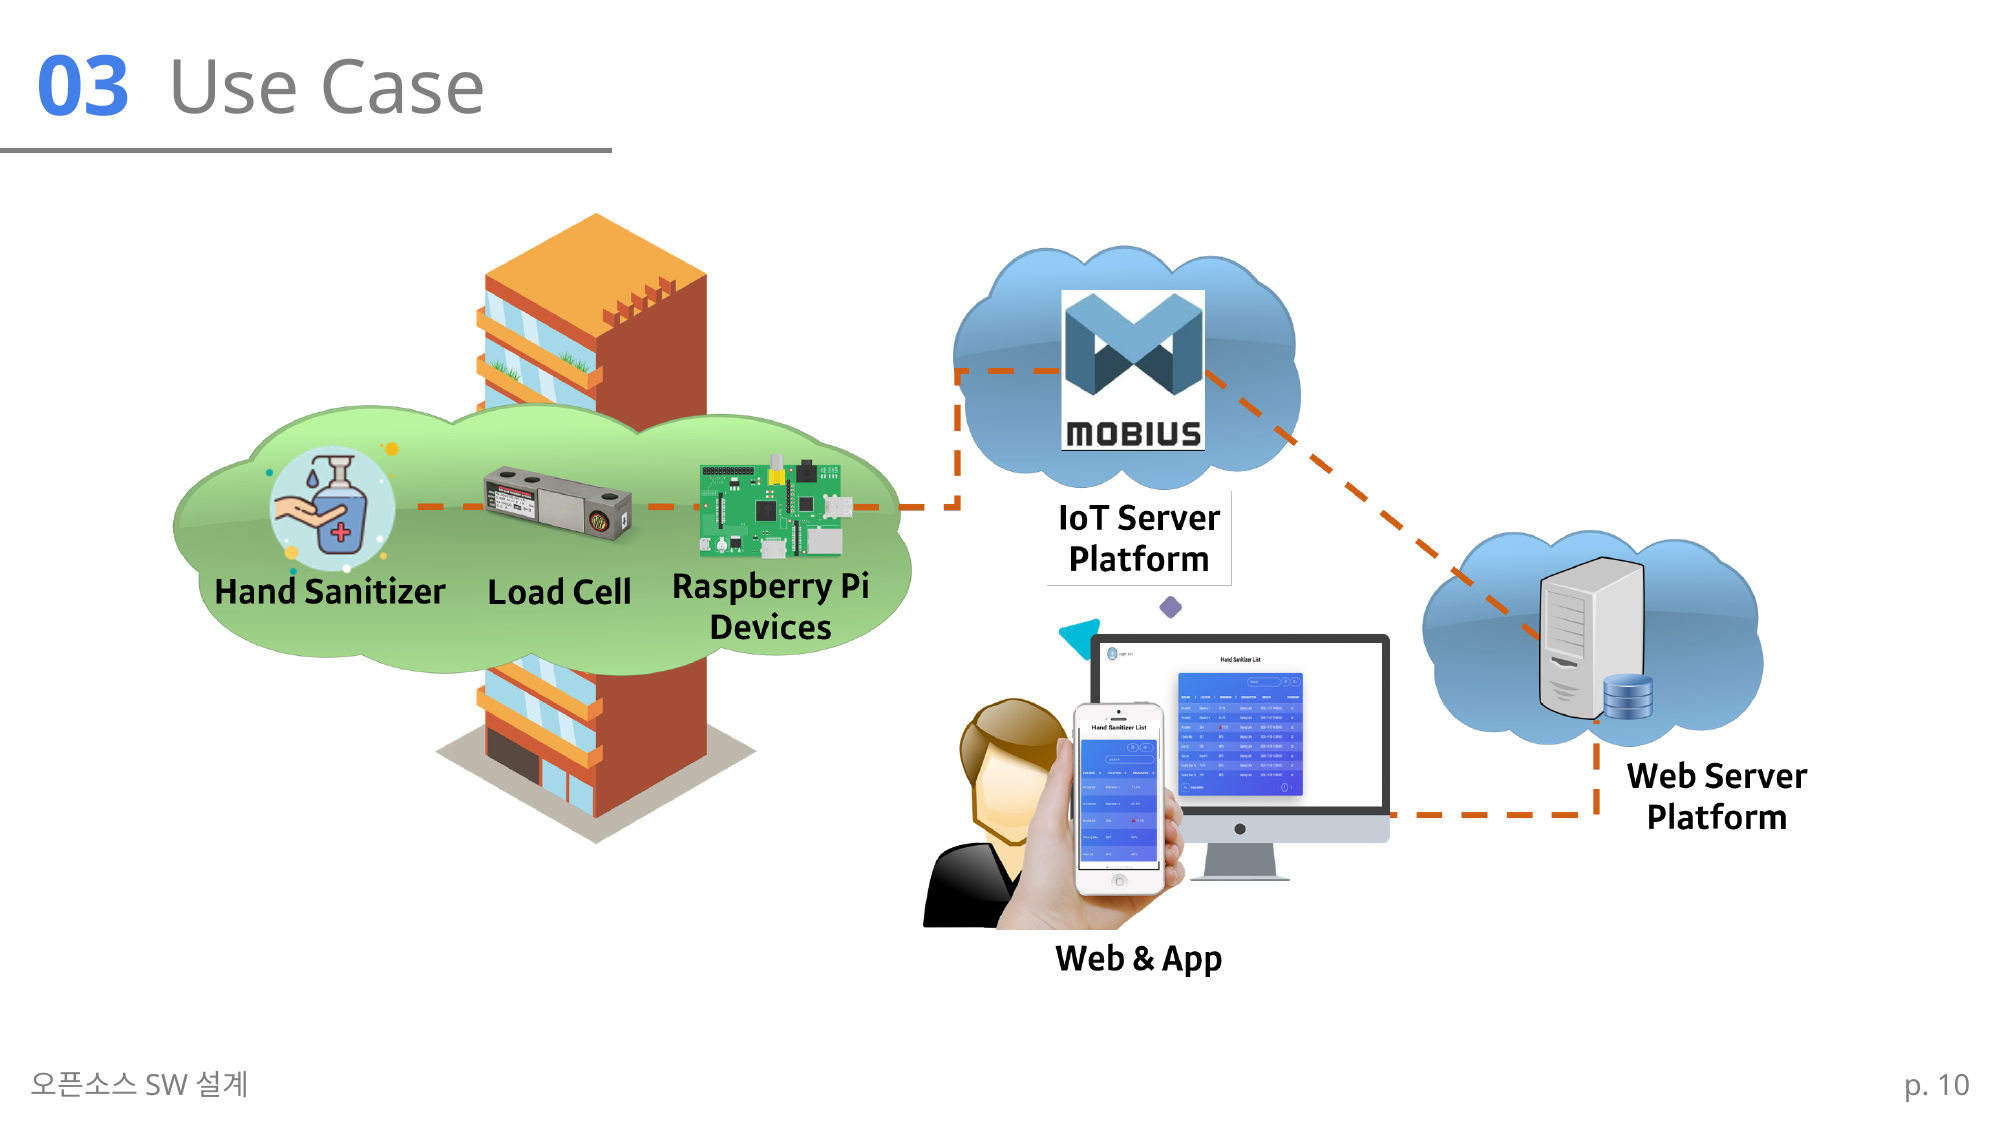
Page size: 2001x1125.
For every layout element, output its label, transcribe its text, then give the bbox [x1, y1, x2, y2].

text_box Use Case [151, 14, 599, 148]
text_box p. 10 [1888, 1058, 1986, 1109]
text_box 오픈소스SW설계 [15, 1058, 265, 1109]
picture [172, 210, 1828, 999]
text_box 03 [21, 24, 151, 140]
